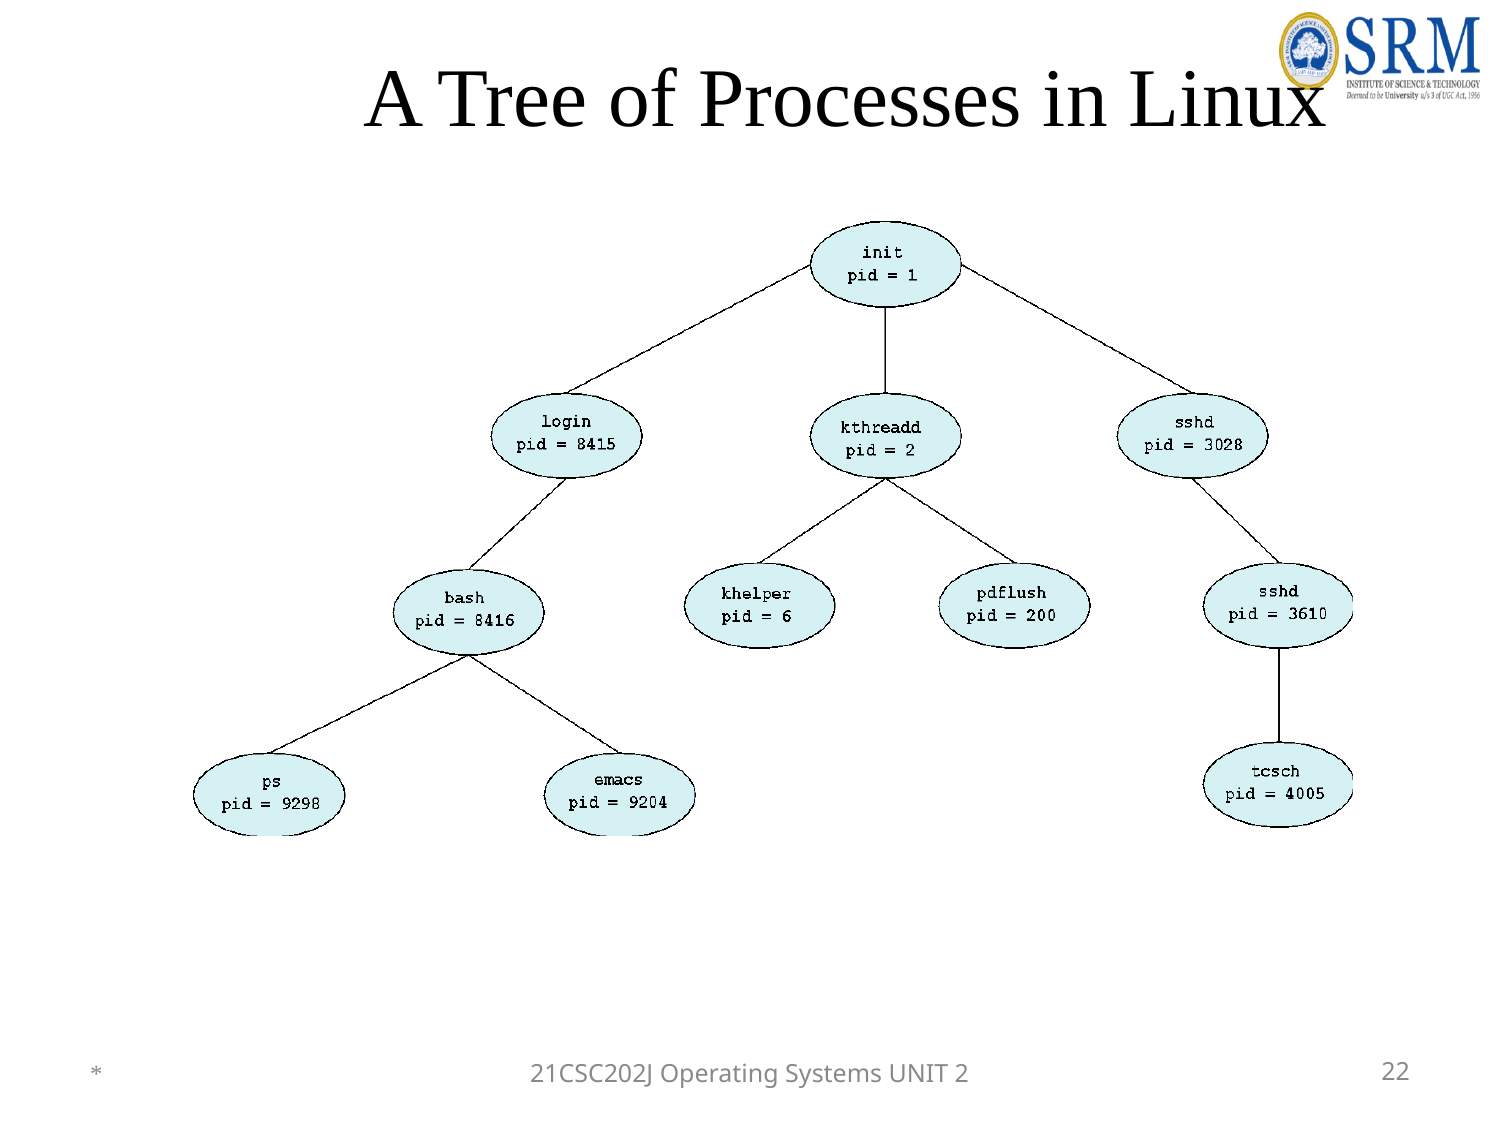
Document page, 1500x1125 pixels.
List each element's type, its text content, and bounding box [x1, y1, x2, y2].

text_box * [75, 1042, 425, 1103]
text_box 22 [1074, 1042, 1425, 1103]
text_box 21CSC202J Operating Systems UNIT 2 [512, 1042, 988, 1103]
picture [193, 221, 1353, 836]
title A Tree of Processes in Linux [171, 45, 1500, 141]
picture [1279, 12, 1480, 45]
